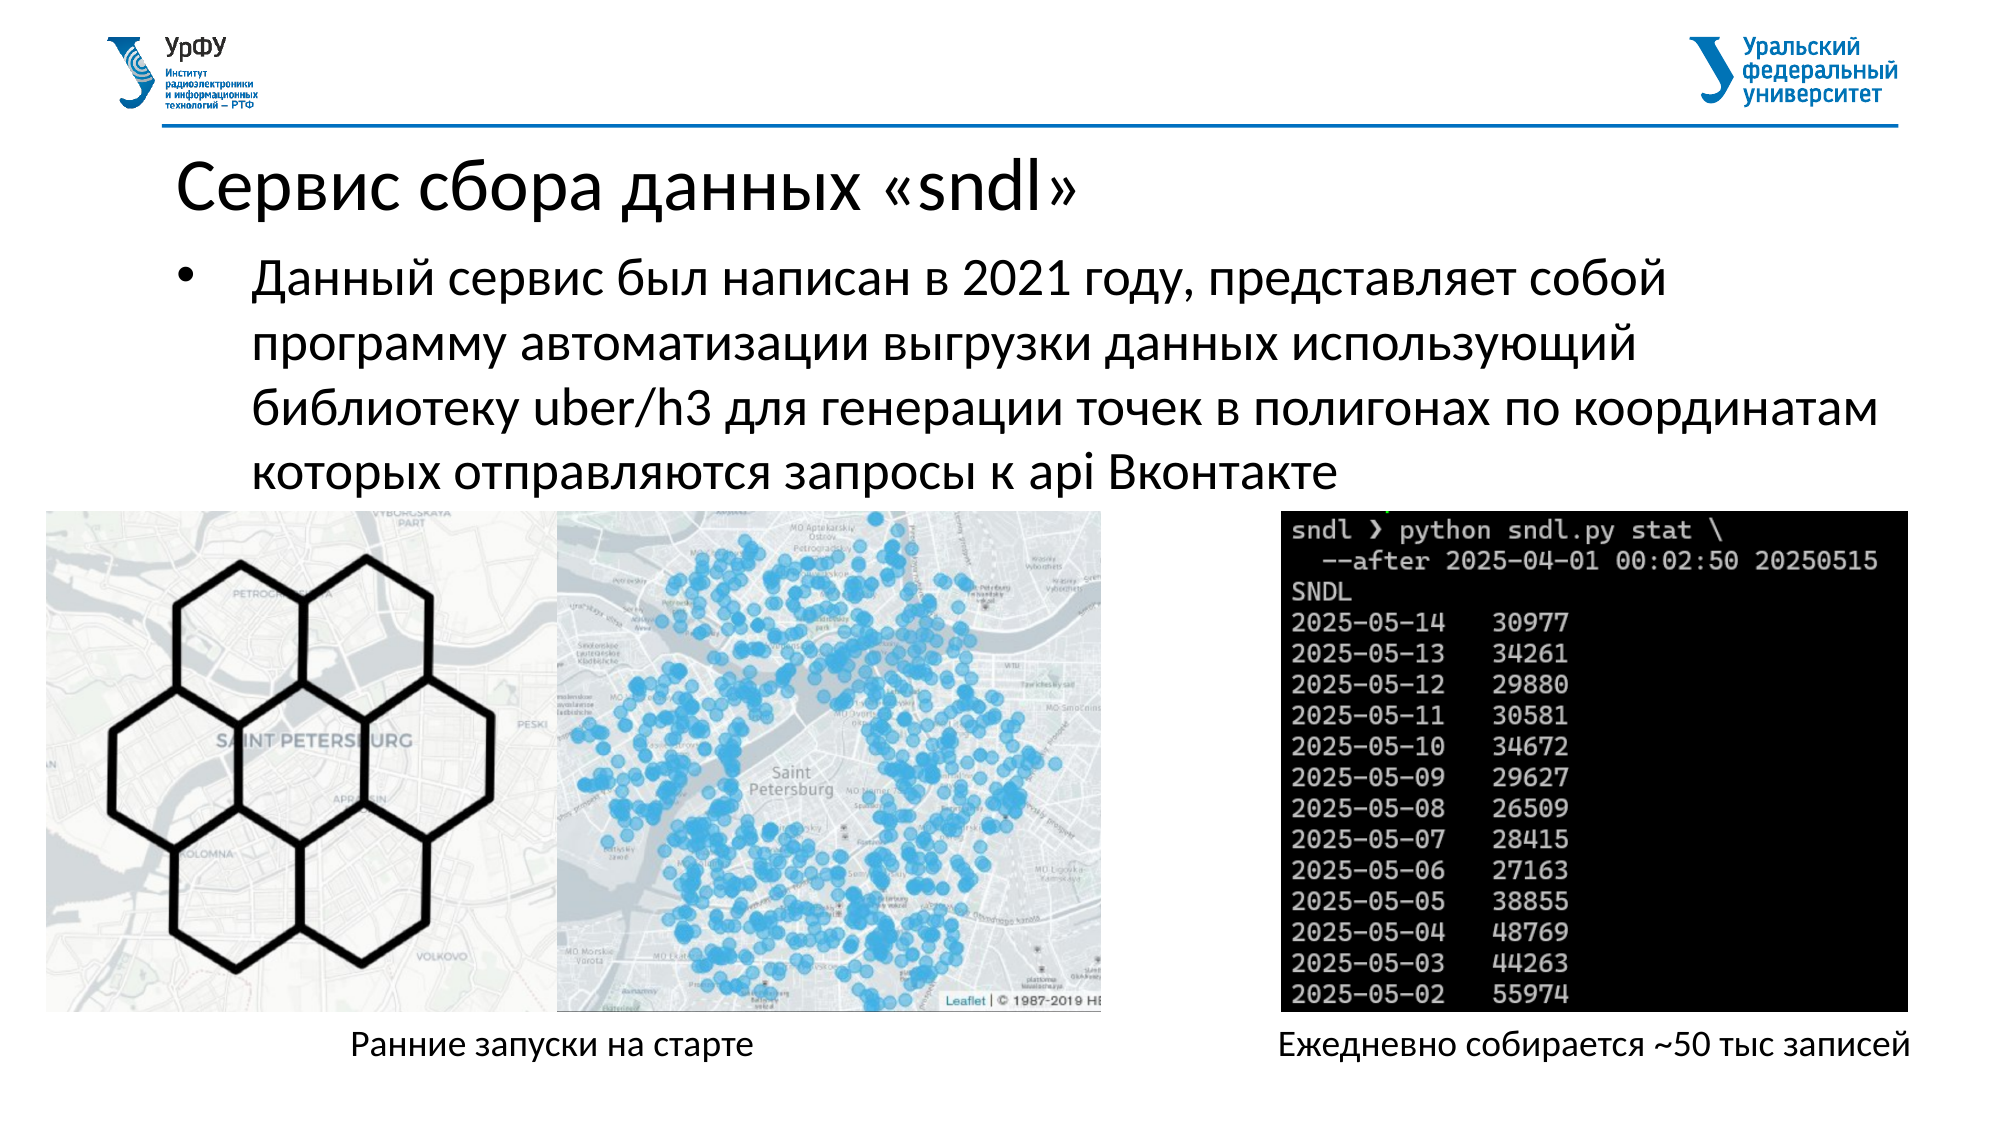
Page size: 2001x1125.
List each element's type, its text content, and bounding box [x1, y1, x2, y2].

text_box Данный сервис был написан в 2021 году, представляет собой программу автоматизации выгрузки данных использующий библиотеку uber/h3 для генерации точек в полигонах по координатам которых отправляются запросы к api Вконтакте [161, 233, 1899, 509]
text_box [161, 123, 1899, 129]
picture [46, 511, 1101, 1012]
picture [107, 37, 258, 109]
picture [1281, 511, 1908, 1012]
text_box Сервис сбора данных «sndl» [161, 127, 1891, 233]
text_box Ранние запуски на старте [335, 1012, 794, 1071]
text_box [1687, 35, 1899, 109]
text_box Ежедневно собирается ~50 тыс записей [1243, 1011, 1946, 1071]
